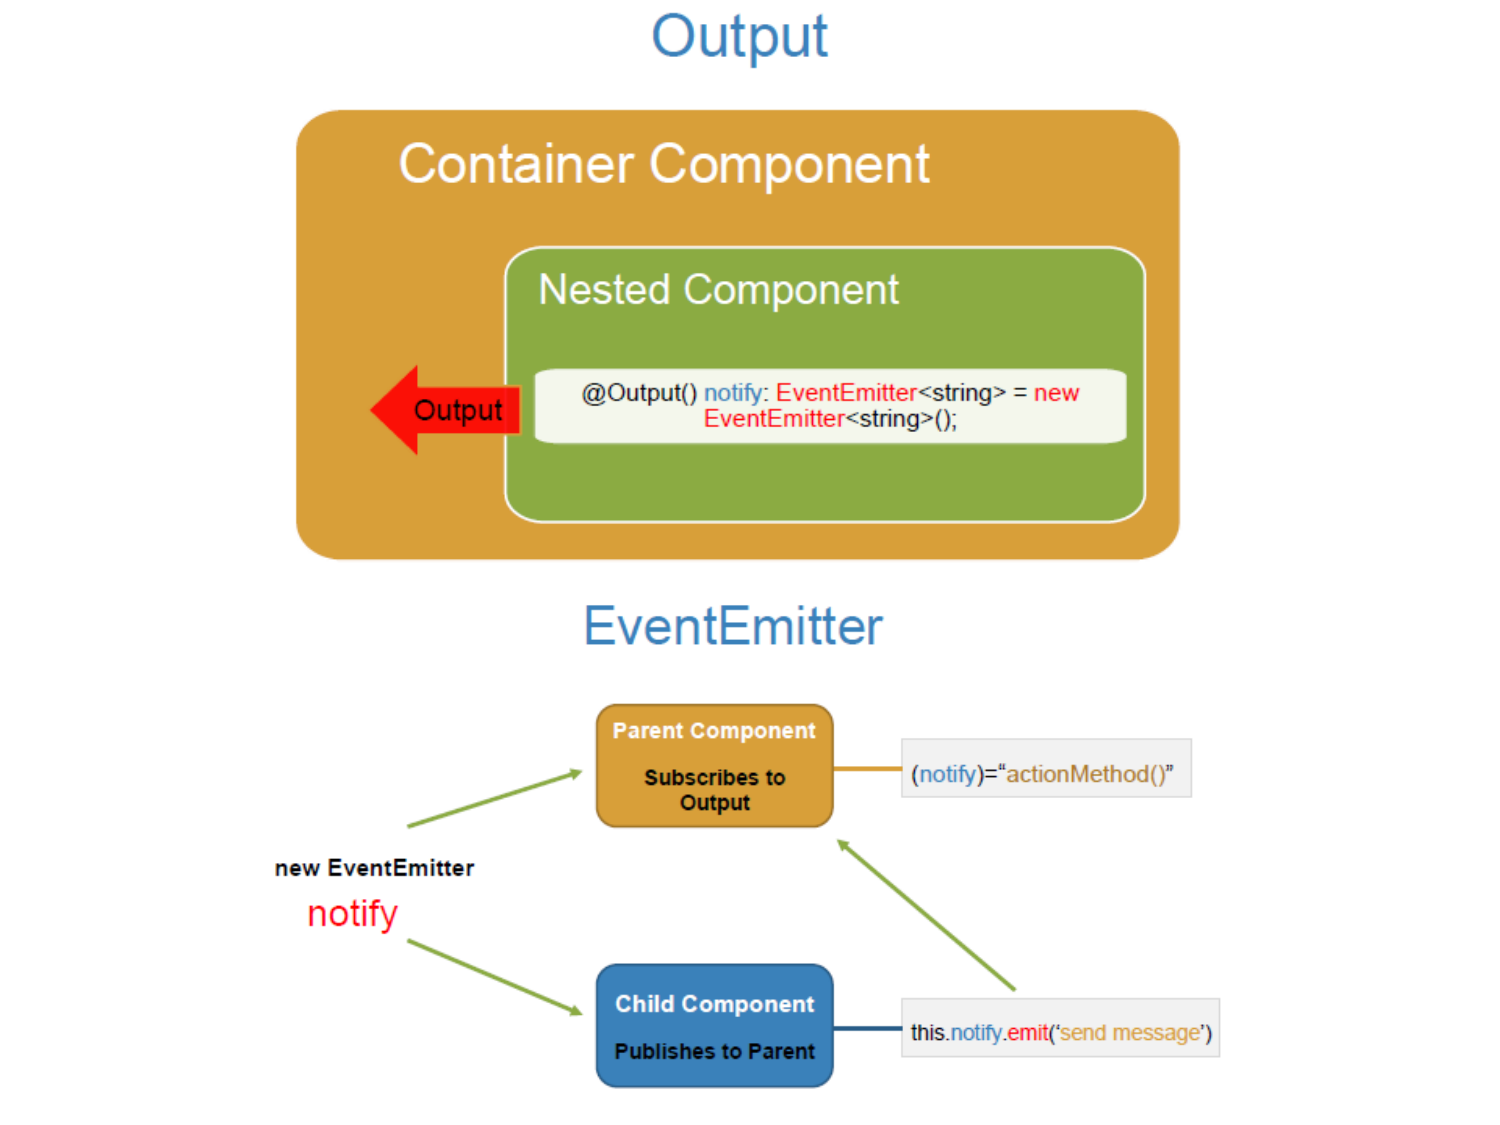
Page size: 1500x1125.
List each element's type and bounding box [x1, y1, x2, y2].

picture [206, 0, 1259, 1125]
